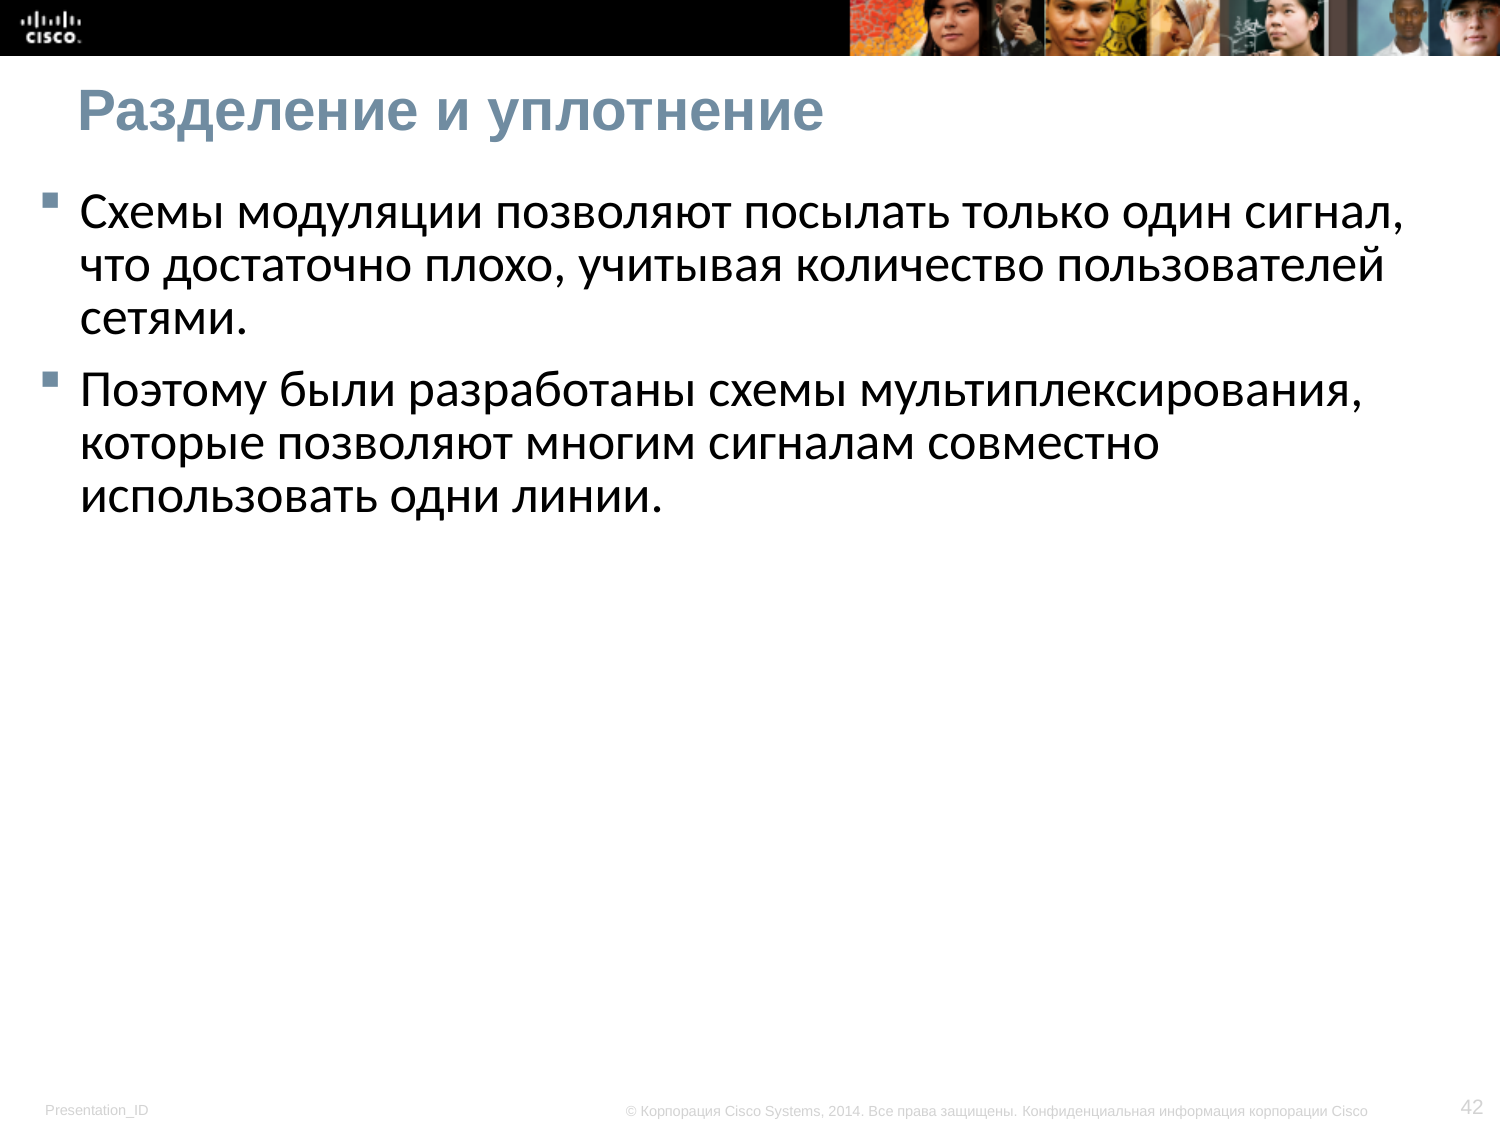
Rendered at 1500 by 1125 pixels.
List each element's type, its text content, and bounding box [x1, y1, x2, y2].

list Схемы модуляции позволяют посылать только один сигнал, что достаточно плохо, учитывая количество пользователей сетями. Поэтому были разработаны схемы мультиплексирования, которые позволяют многим сигналам совместно использовать одни линии. [24, 178, 1476, 1086]
title Разделение и уплотнение [64, 66, 1469, 151]
picture [0, 0, 1500, 56]
